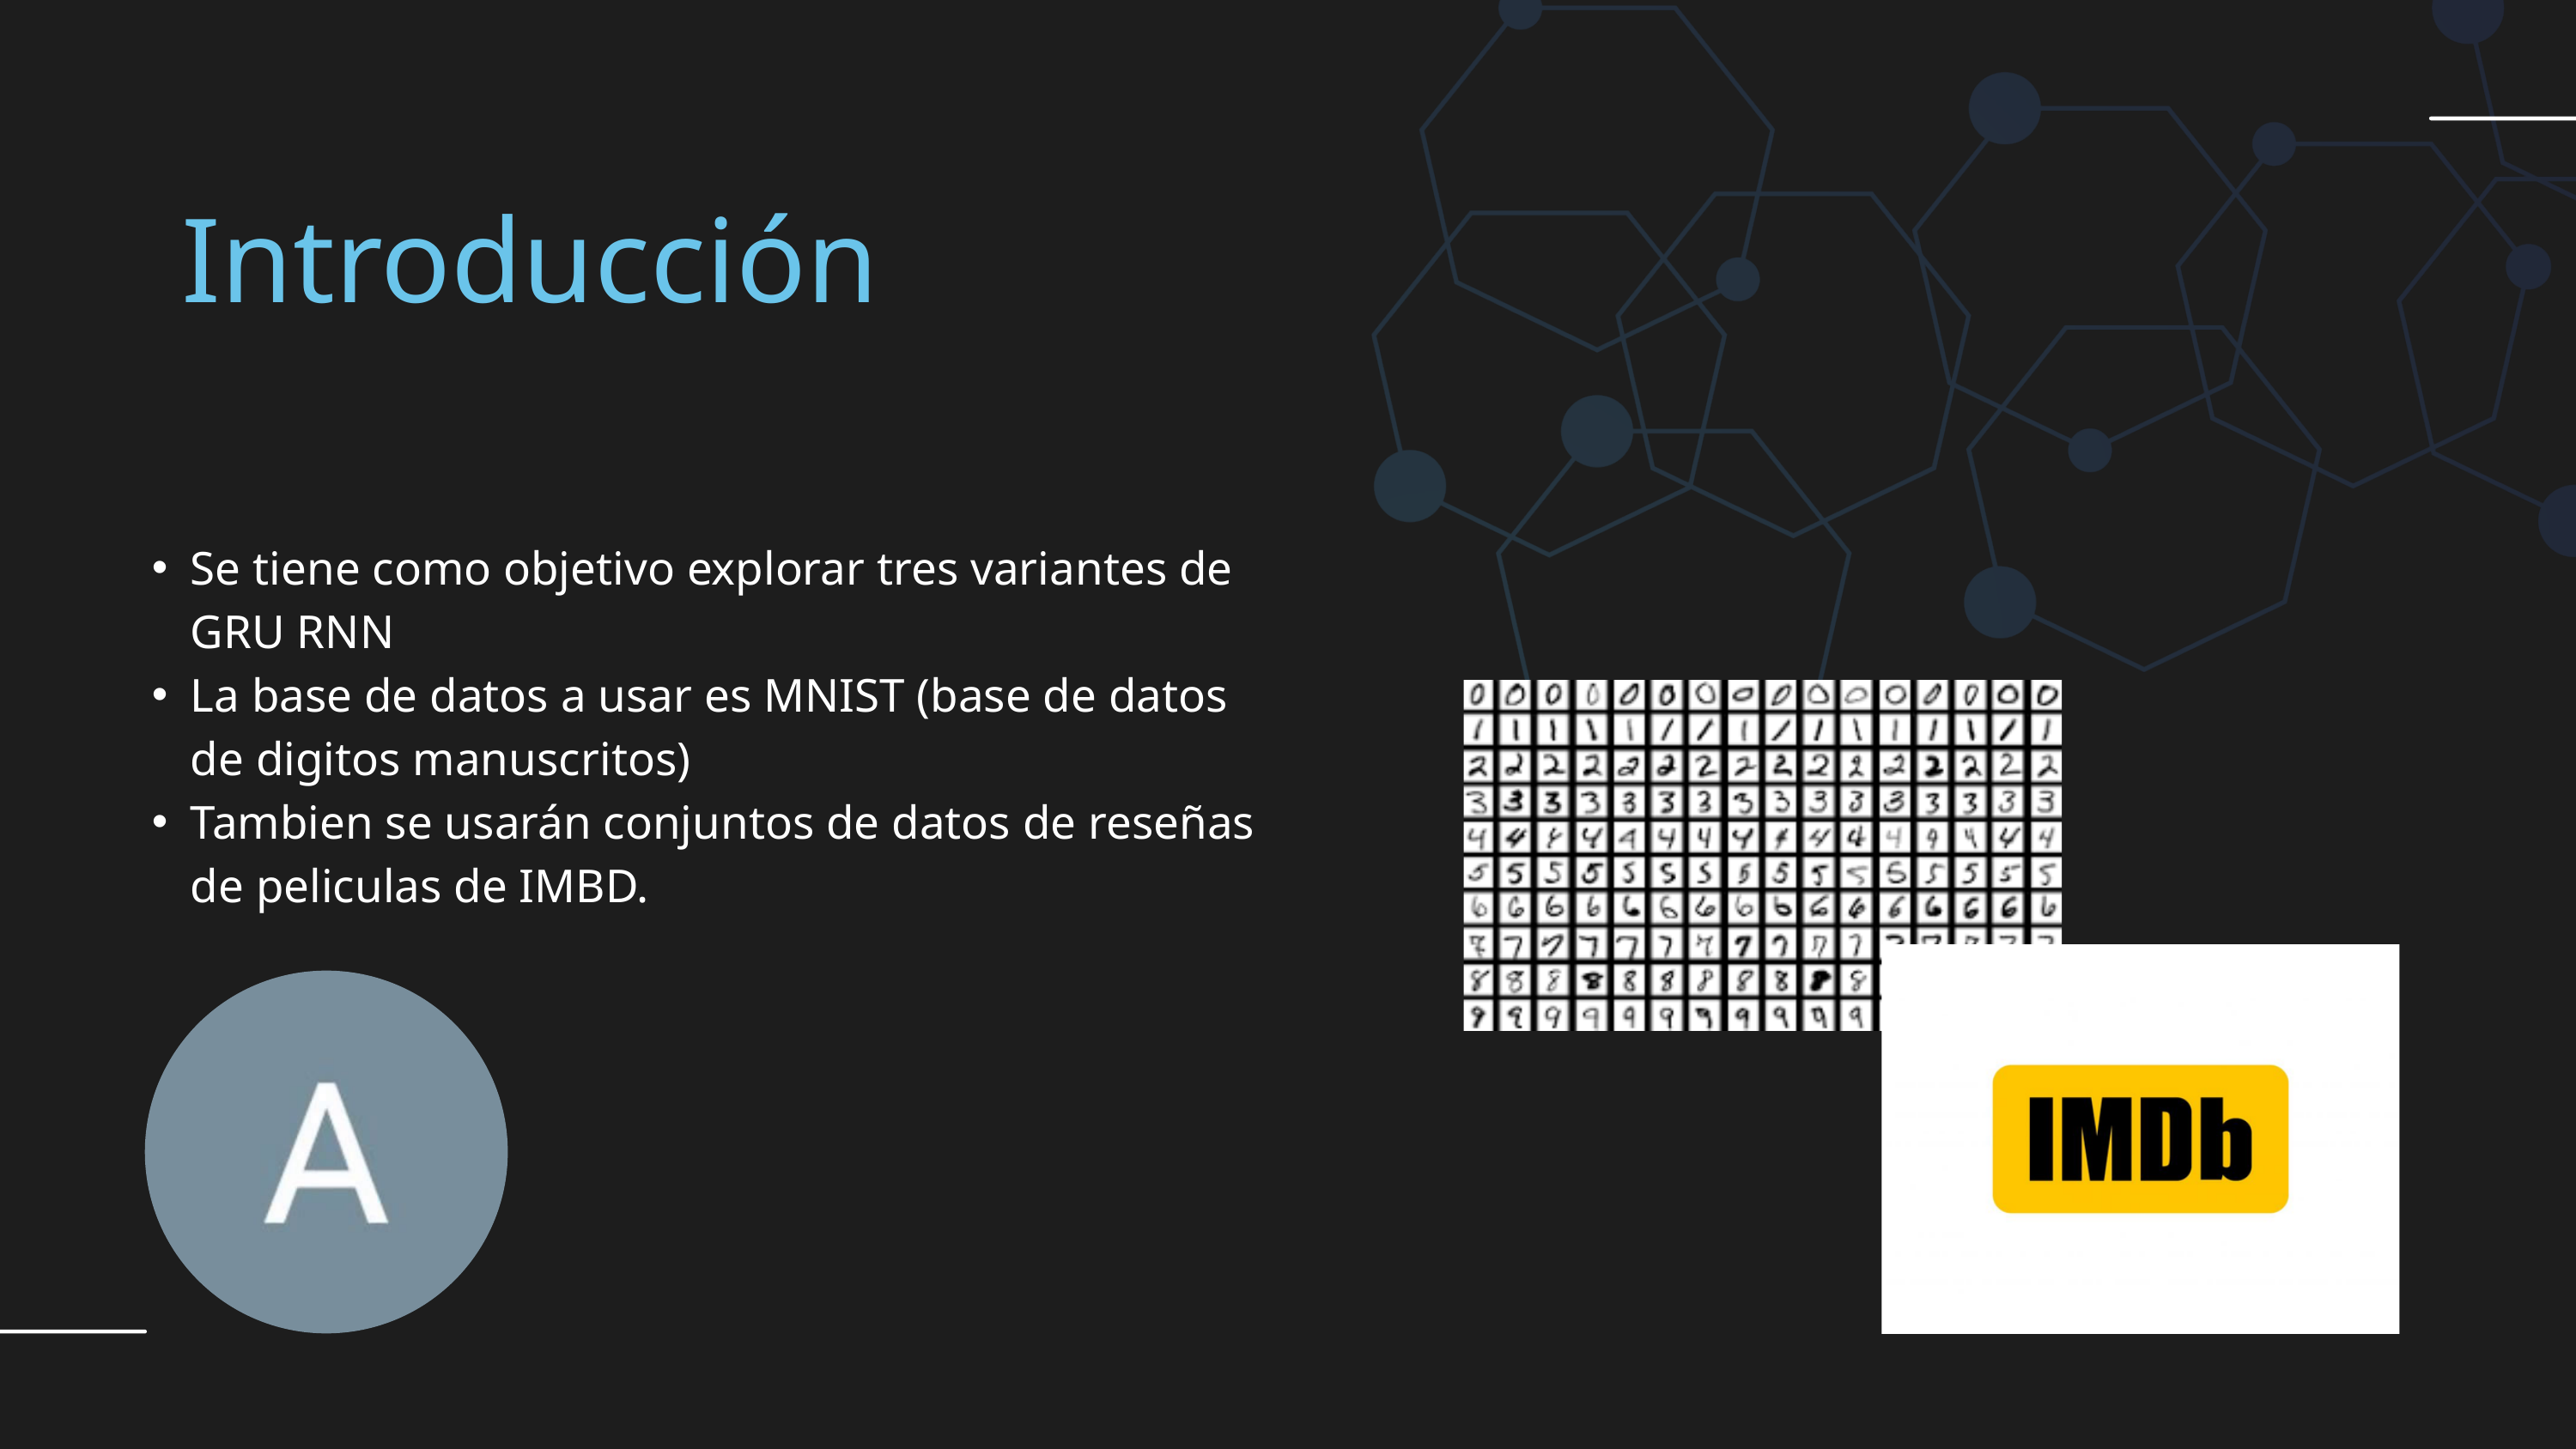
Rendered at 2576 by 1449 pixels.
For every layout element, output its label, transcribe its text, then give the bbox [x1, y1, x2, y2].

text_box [144, 970, 508, 1334]
text_box [1463, 680, 2063, 1031]
text_box [1881, 944, 2400, 1334]
text_box [1371, 0, 2576, 796]
text_box Se tiene como objetivo explorar tres variantes de GRU RNN La base de datos a usar es MNIST (base de datos de digitos manuscritos) Tambien se usarán conjuntos de datos de reseñas de peliculas de IMBD. [112, 530, 1288, 912]
text_box Introducción [181, 204, 1220, 326]
